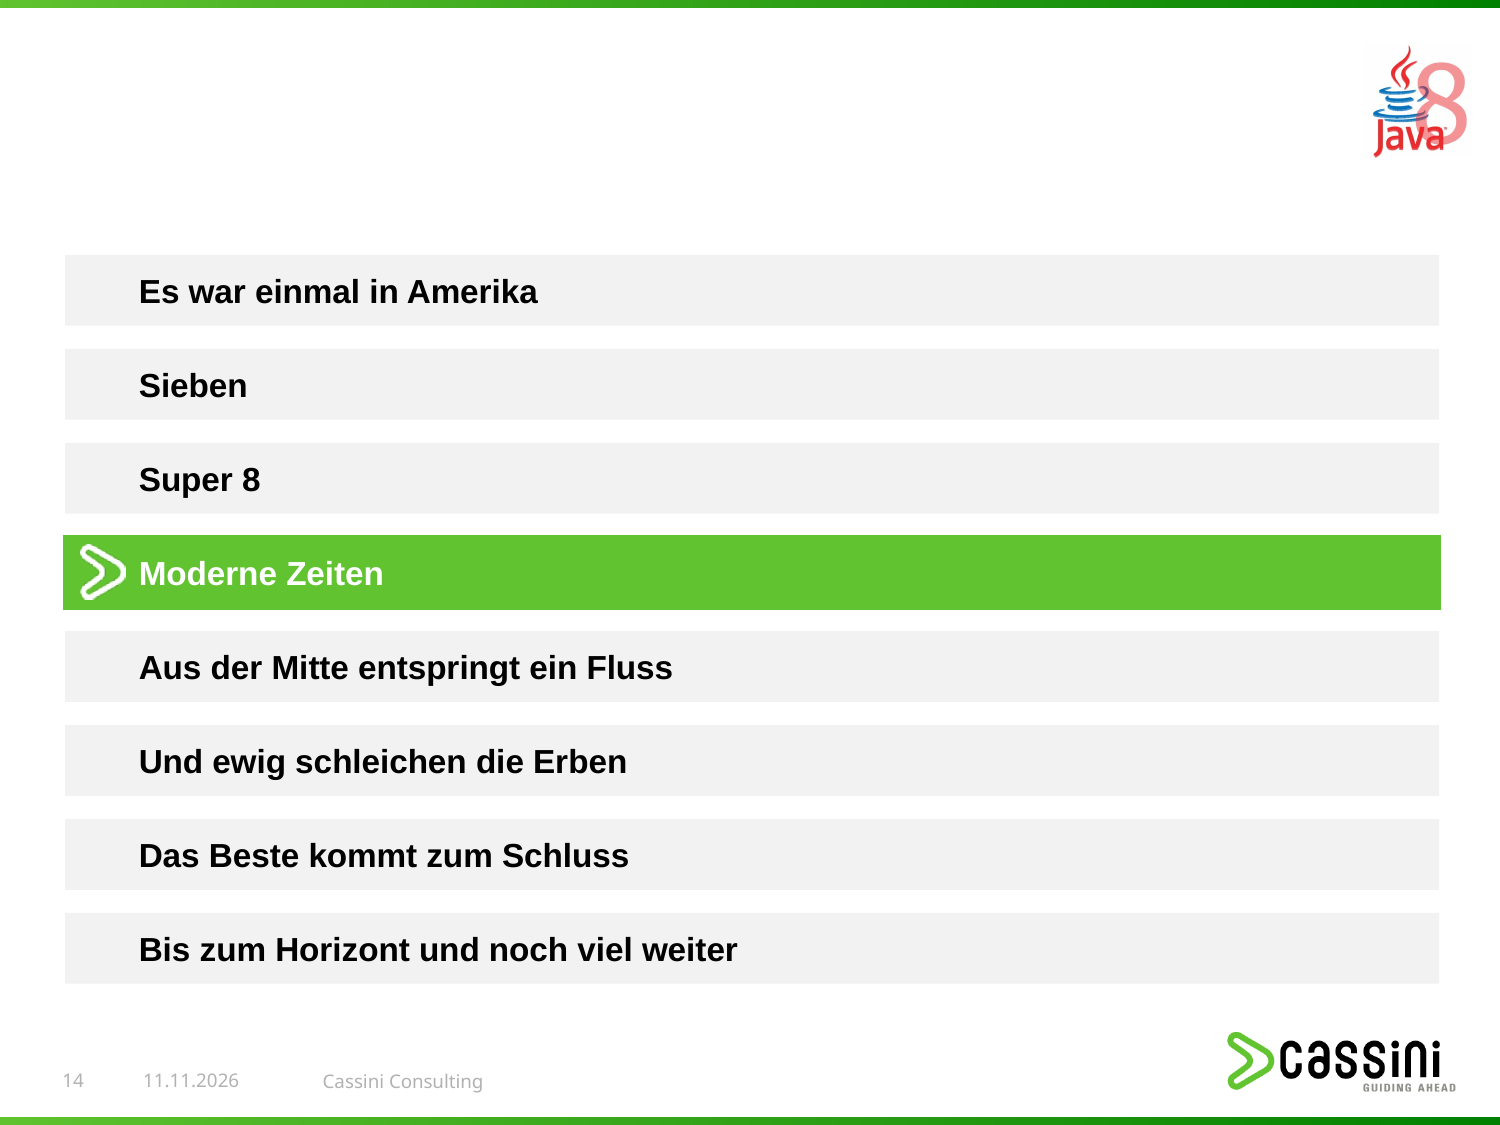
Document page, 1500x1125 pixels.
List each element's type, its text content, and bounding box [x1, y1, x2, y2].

text_box Moderne Zeiten [65, 536, 1440, 608]
text_box Sieben [65, 348, 1440, 420]
footer Cassini Consulting [307, 1060, 1041, 1103]
text_box Das Beste kommt zum Schluss [65, 819, 1440, 890]
text_box Bis zum Horizont und noch viel weiter [65, 912, 1440, 984]
slide_number 14 [47, 1060, 128, 1103]
picture [1364, 42, 1473, 158]
text_box Super 8 [65, 442, 1440, 514]
picture [1225, 1031, 1457, 1092]
picture [80, 544, 126, 600]
text_box Es war einmal in Amerika [65, 254, 1440, 326]
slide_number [128, 1060, 307, 1103]
text_box Aus der Mitte entspringt ein Fluss [65, 631, 1440, 702]
text_box Und ewig schleichen die Erben [65, 725, 1440, 796]
